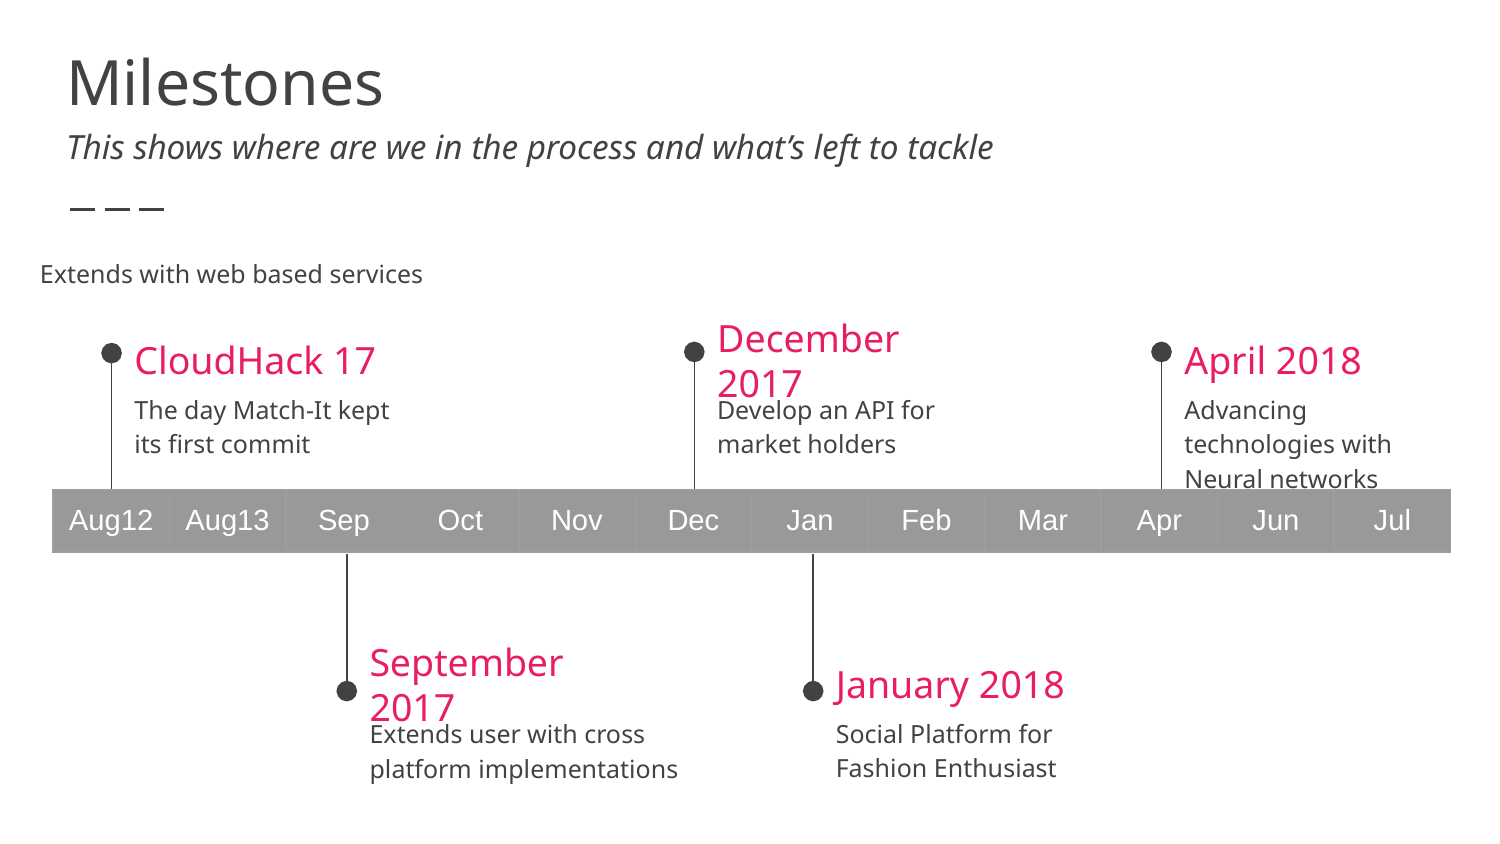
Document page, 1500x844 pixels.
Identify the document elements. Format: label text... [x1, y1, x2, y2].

list Extends user with cross platform implementations [354, 699, 722, 809]
table_header Mar [985, 490, 1100, 551]
table_header Nov [520, 490, 635, 551]
title January 2018 [820, 651, 1119, 698]
table_header Jun [1218, 490, 1333, 551]
table_header Dec [636, 490, 751, 551]
table_header Sep [287, 518, 402, 551]
title September 2017 [354, 651, 653, 699]
table_header Jan [752, 490, 868, 551]
title April 2018 [1169, 327, 1467, 375]
title Milestones This shows where are we in the process and what’s left to tackle [518, 61, 1449, 182]
list Advancing technologies with Neural networks [1169, 375, 1467, 470]
table_header Apr [1102, 490, 1217, 551]
table_header Aug13 [170, 518, 285, 551]
table_header Jul [1335, 490, 1450, 551]
table_header Feb [869, 490, 984, 551]
title December 2017 [702, 327, 1000, 375]
list Social Platform for Fashion Enthusiast [820, 698, 1155, 808]
table_header Oct [403, 518, 518, 551]
table_header Aug12 [54, 518, 169, 551]
list Develop an API for market holders [702, 375, 1000, 470]
text_box Extends with web based services [24, 24, 518, 518]
